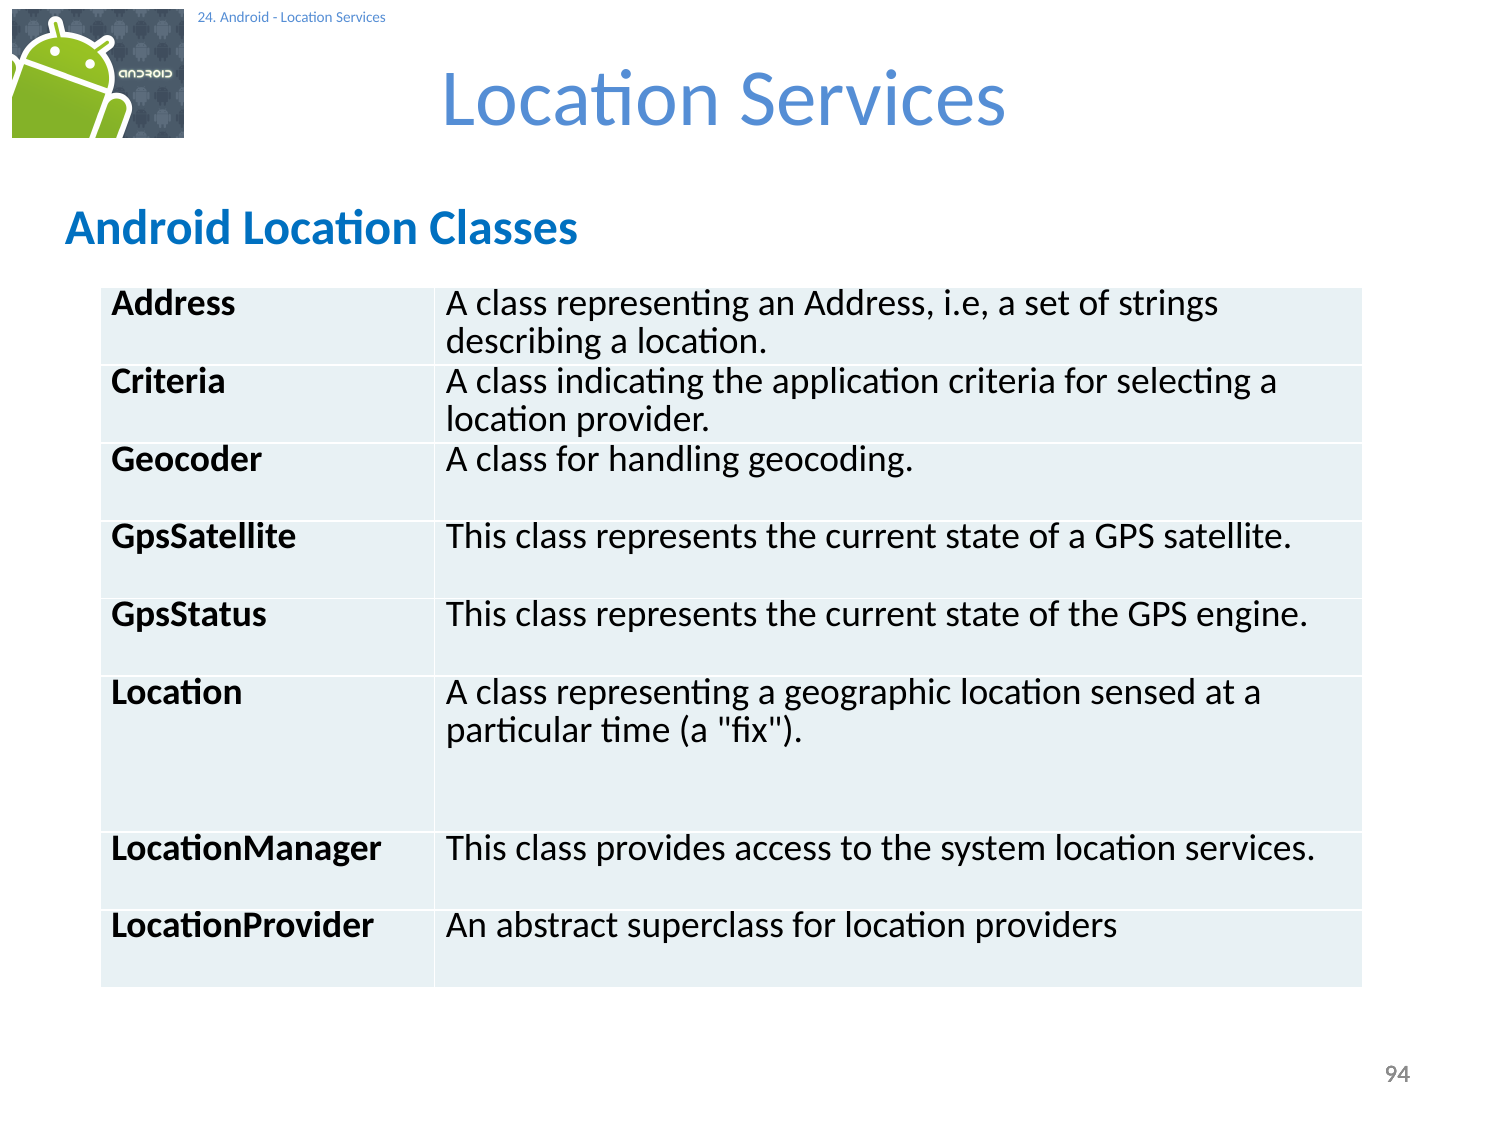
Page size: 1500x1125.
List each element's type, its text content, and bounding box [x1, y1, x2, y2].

picture [12, 9, 184, 138]
table_cell Geocoder [101, 444, 434, 520]
table_cell Location [101, 677, 434, 831]
table_cell A class for handling geocoding. [435, 444, 1362, 520]
table_cell This class provides access to the system location services. [435, 833, 1362, 909]
table_cell LocationProvider [101, 911, 434, 987]
table_header A class representing an Address, i.e, a set of strings describing a location. [435, 288, 1362, 364]
table_cell A class representing a geographic location sensed at a particular time (a "fix"). [435, 677, 1362, 831]
table_cell This class represents the current state of a GPS satellite. [435, 522, 1362, 598]
text_box 24. Android - Location Services Location Services [49, 7, 1400, 150]
table_cell An abstract superclass for location providers [435, 911, 1362, 987]
table_cell LocationManager [101, 833, 434, 909]
table_header Address [101, 288, 434, 364]
text_box Android Location Classes [49, 187, 1400, 275]
table_cell A class indicating the application criteria for selecting a location provider. [435, 366, 1362, 442]
table_cell This class represents the current state of the GPS engine. [435, 599, 1362, 675]
table_cell GpsStatus [101, 599, 434, 675]
table_cell GpsSatellite [101, 522, 434, 598]
table_cell Criteria [101, 366, 434, 442]
text_box 94 [1074, 1042, 1425, 1103]
